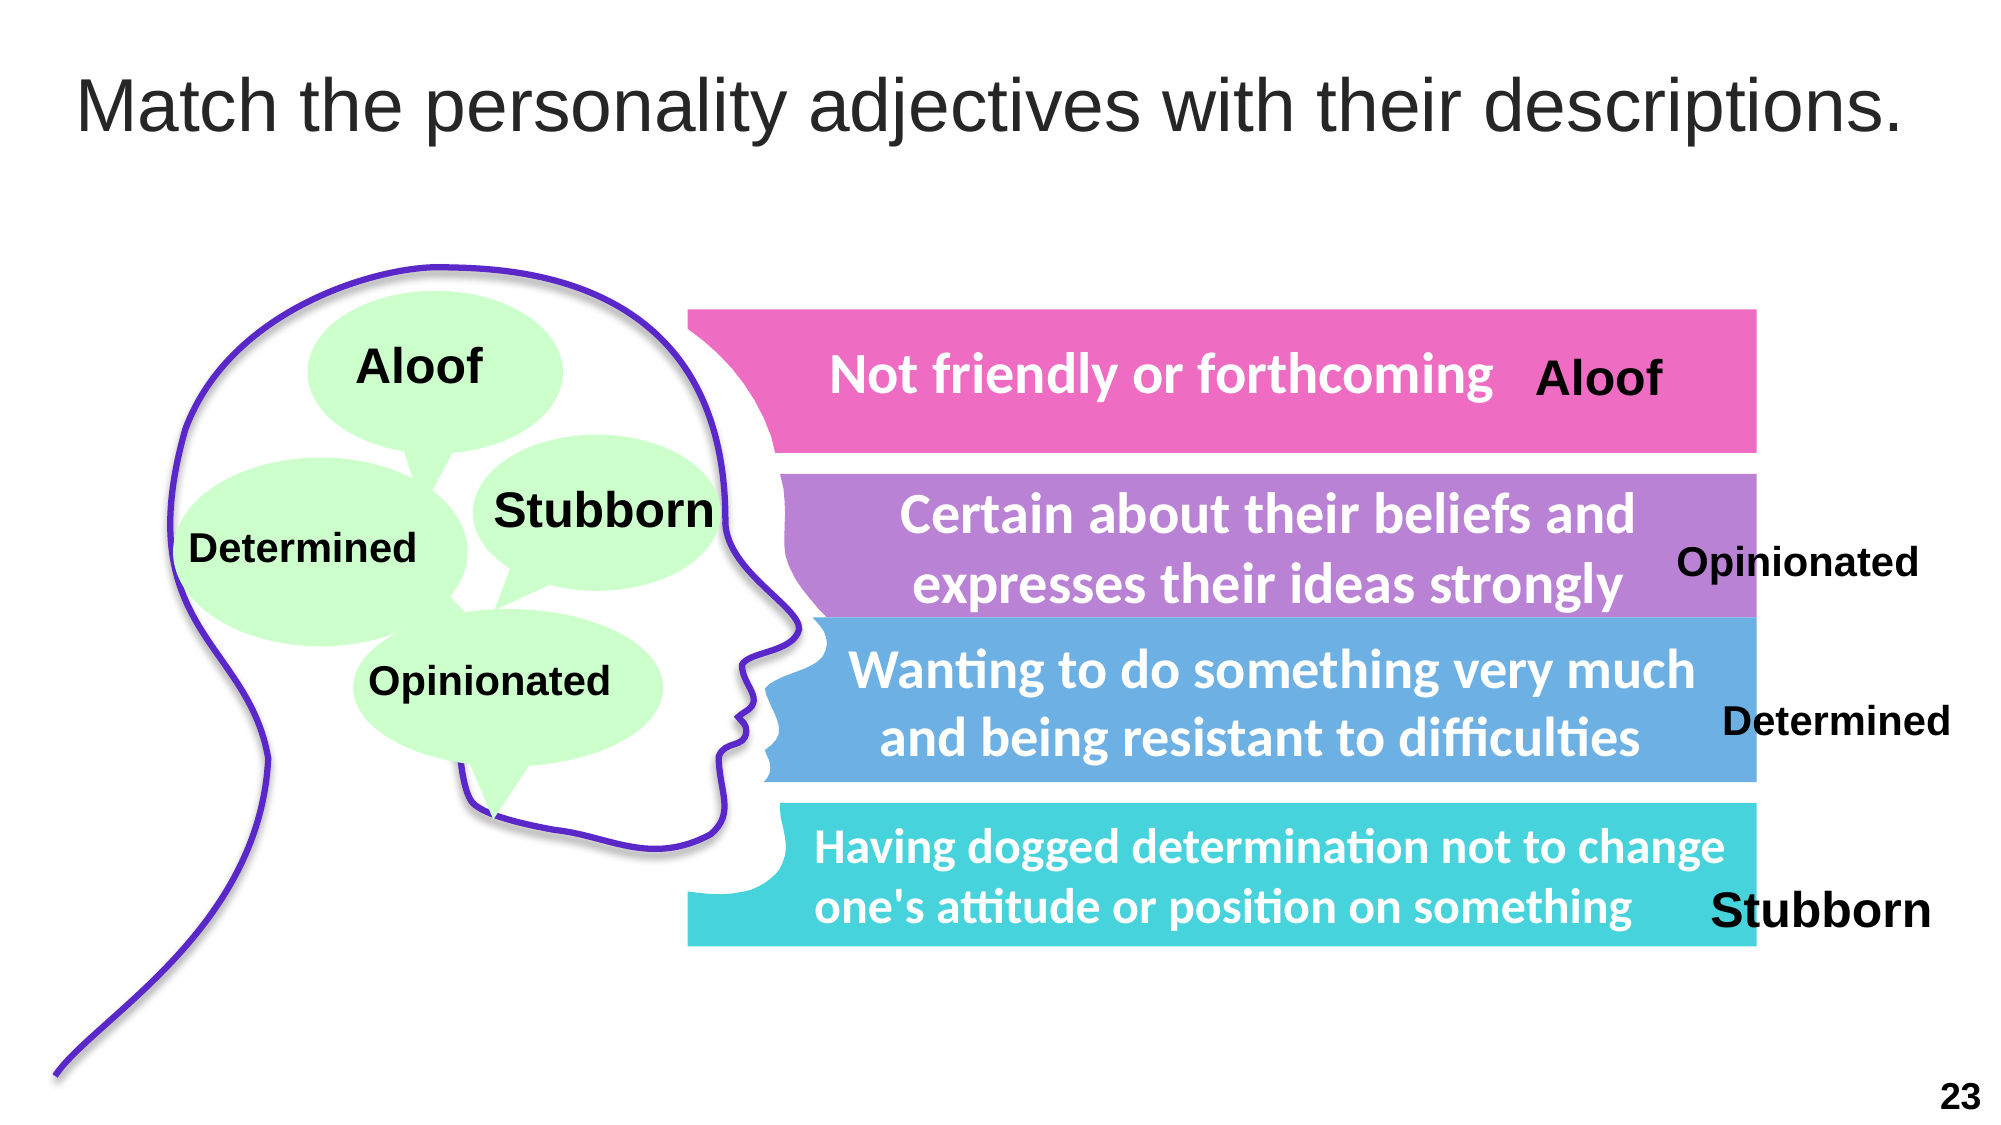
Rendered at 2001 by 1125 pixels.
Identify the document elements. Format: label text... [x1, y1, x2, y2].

text_box Not friendly or forthcoming [814, 327, 1577, 413]
text_box Certain about their beliefs and expresses their ideas strongly [805, 473, 1757, 617]
text_box Opinionated [1661, 527, 1943, 593]
text_box [805, 941, 1757, 947]
list Match the personality adjectives with their descriptions. [0, 42, 1981, 173]
text_box Stubborn [1695, 869, 1969, 945]
text_box Aloof [1519, 338, 1710, 413]
text_box Having dogged determination not to change one's attitude or position on something [805, 805, 1757, 941]
text_box Determined [1707, 685, 1981, 751]
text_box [54, 266, 800, 1077]
text_box Wanting to do something very much and being resistant to difficulties [805, 617, 1757, 783]
text_box 23 [1921, 1064, 2000, 1125]
text_box [805, 309, 1757, 453]
